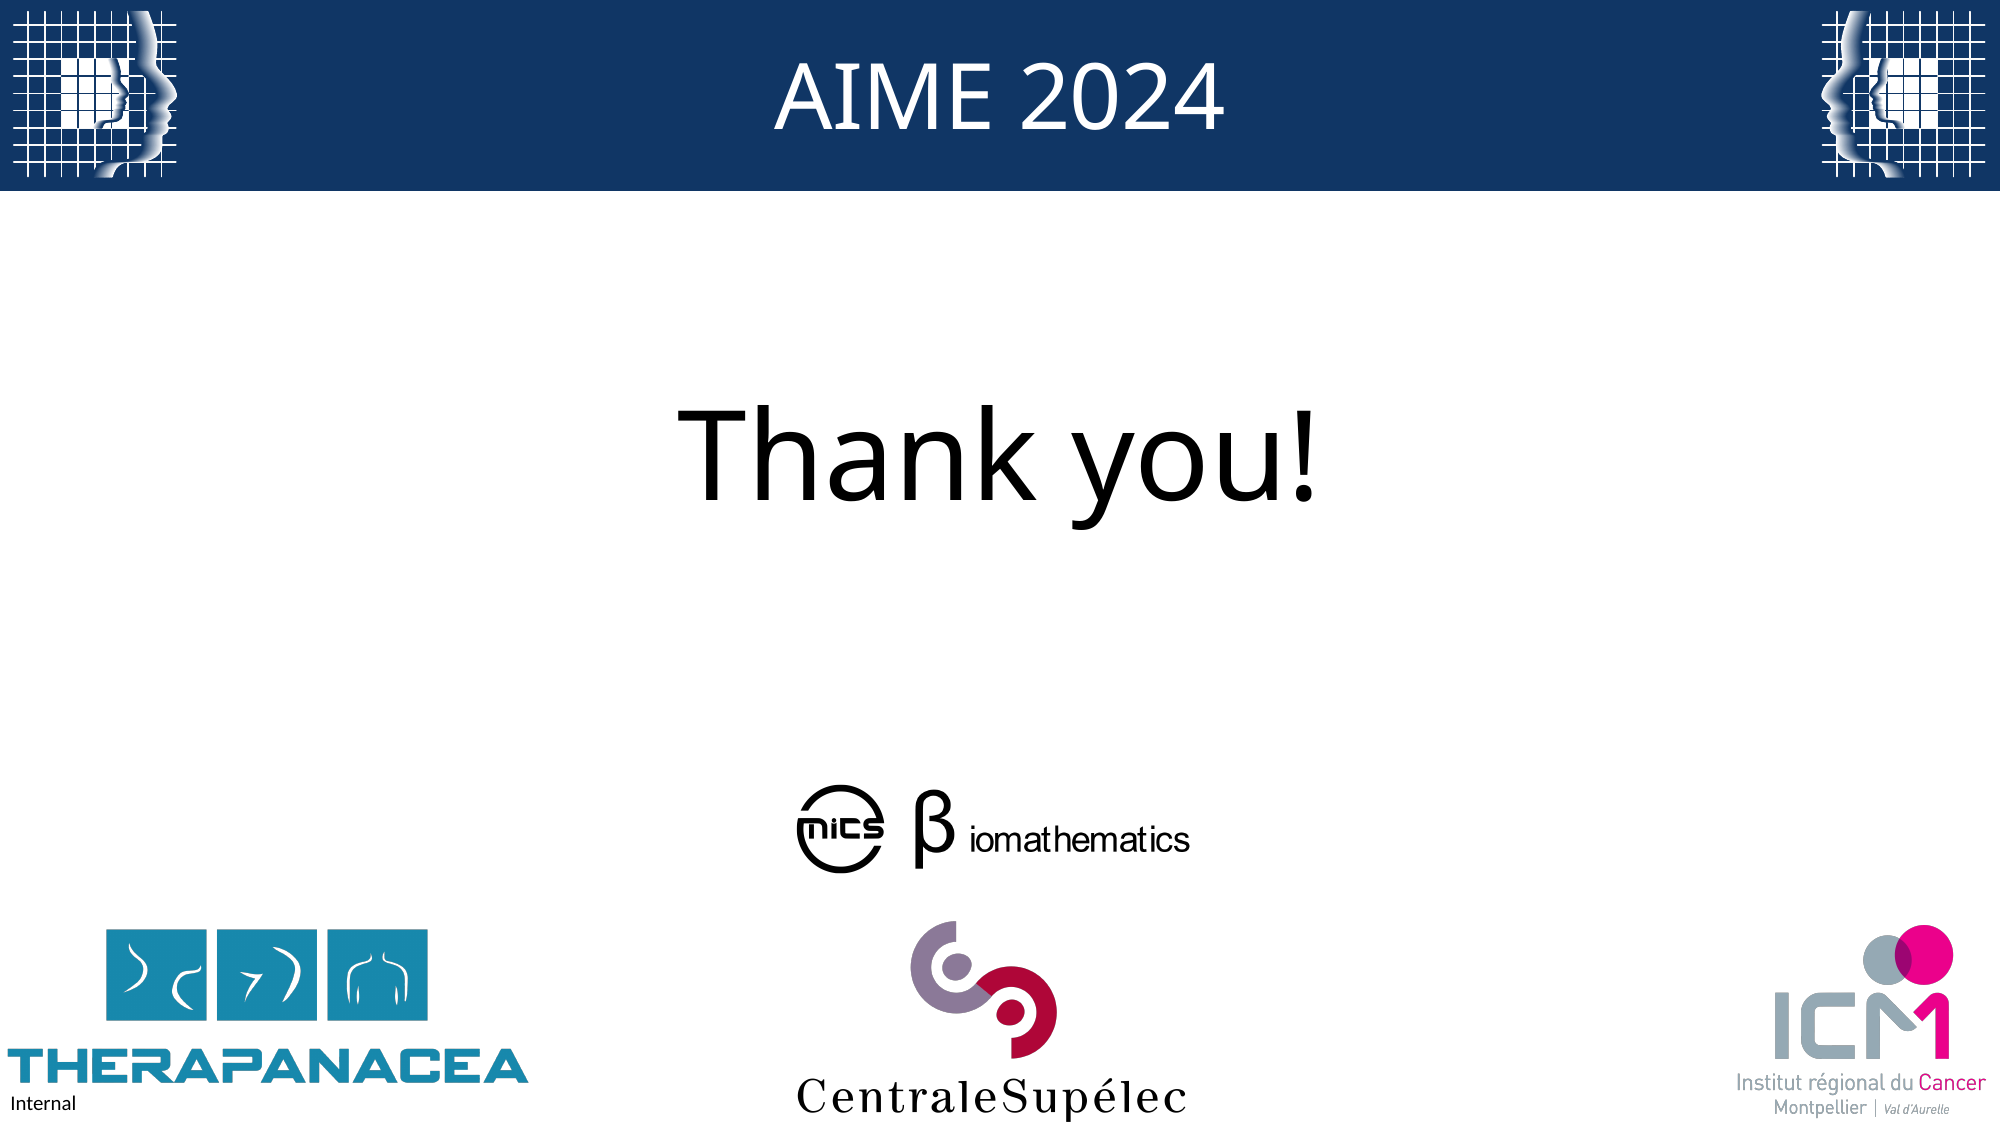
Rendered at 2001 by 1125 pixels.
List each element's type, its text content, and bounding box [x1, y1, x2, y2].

text_box [0, 0, 2000, 191]
picture [0, 902, 537, 1110]
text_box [791, 780, 1209, 1125]
picture [1723, 917, 2000, 1125]
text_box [13, 11, 177, 178]
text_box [1821, 11, 1986, 178]
title Thank you! [249, 191, 1750, 536]
text_box AIME 2024 [741, 31, 1259, 156]
